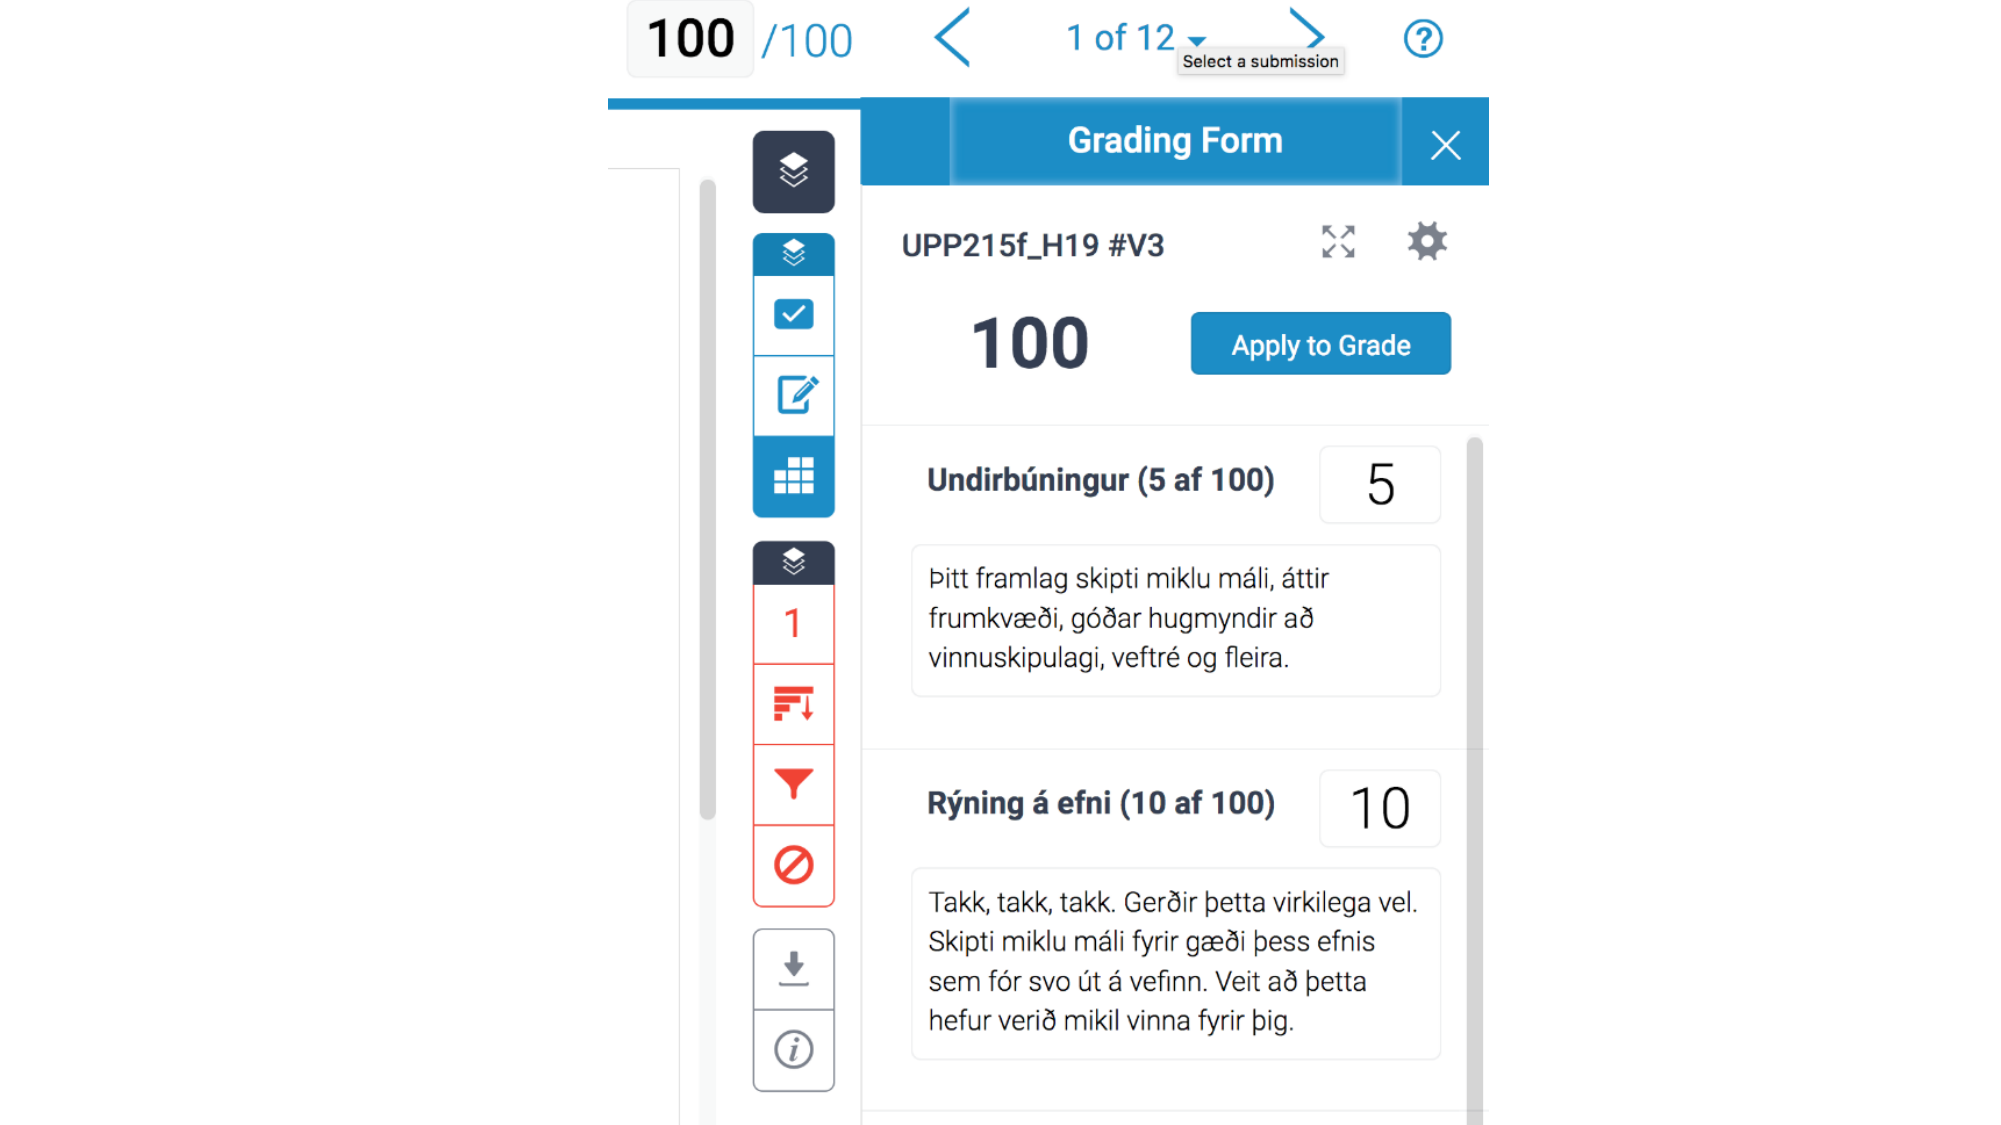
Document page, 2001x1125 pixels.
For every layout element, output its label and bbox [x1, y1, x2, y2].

picture [608, 0, 1489, 1125]
